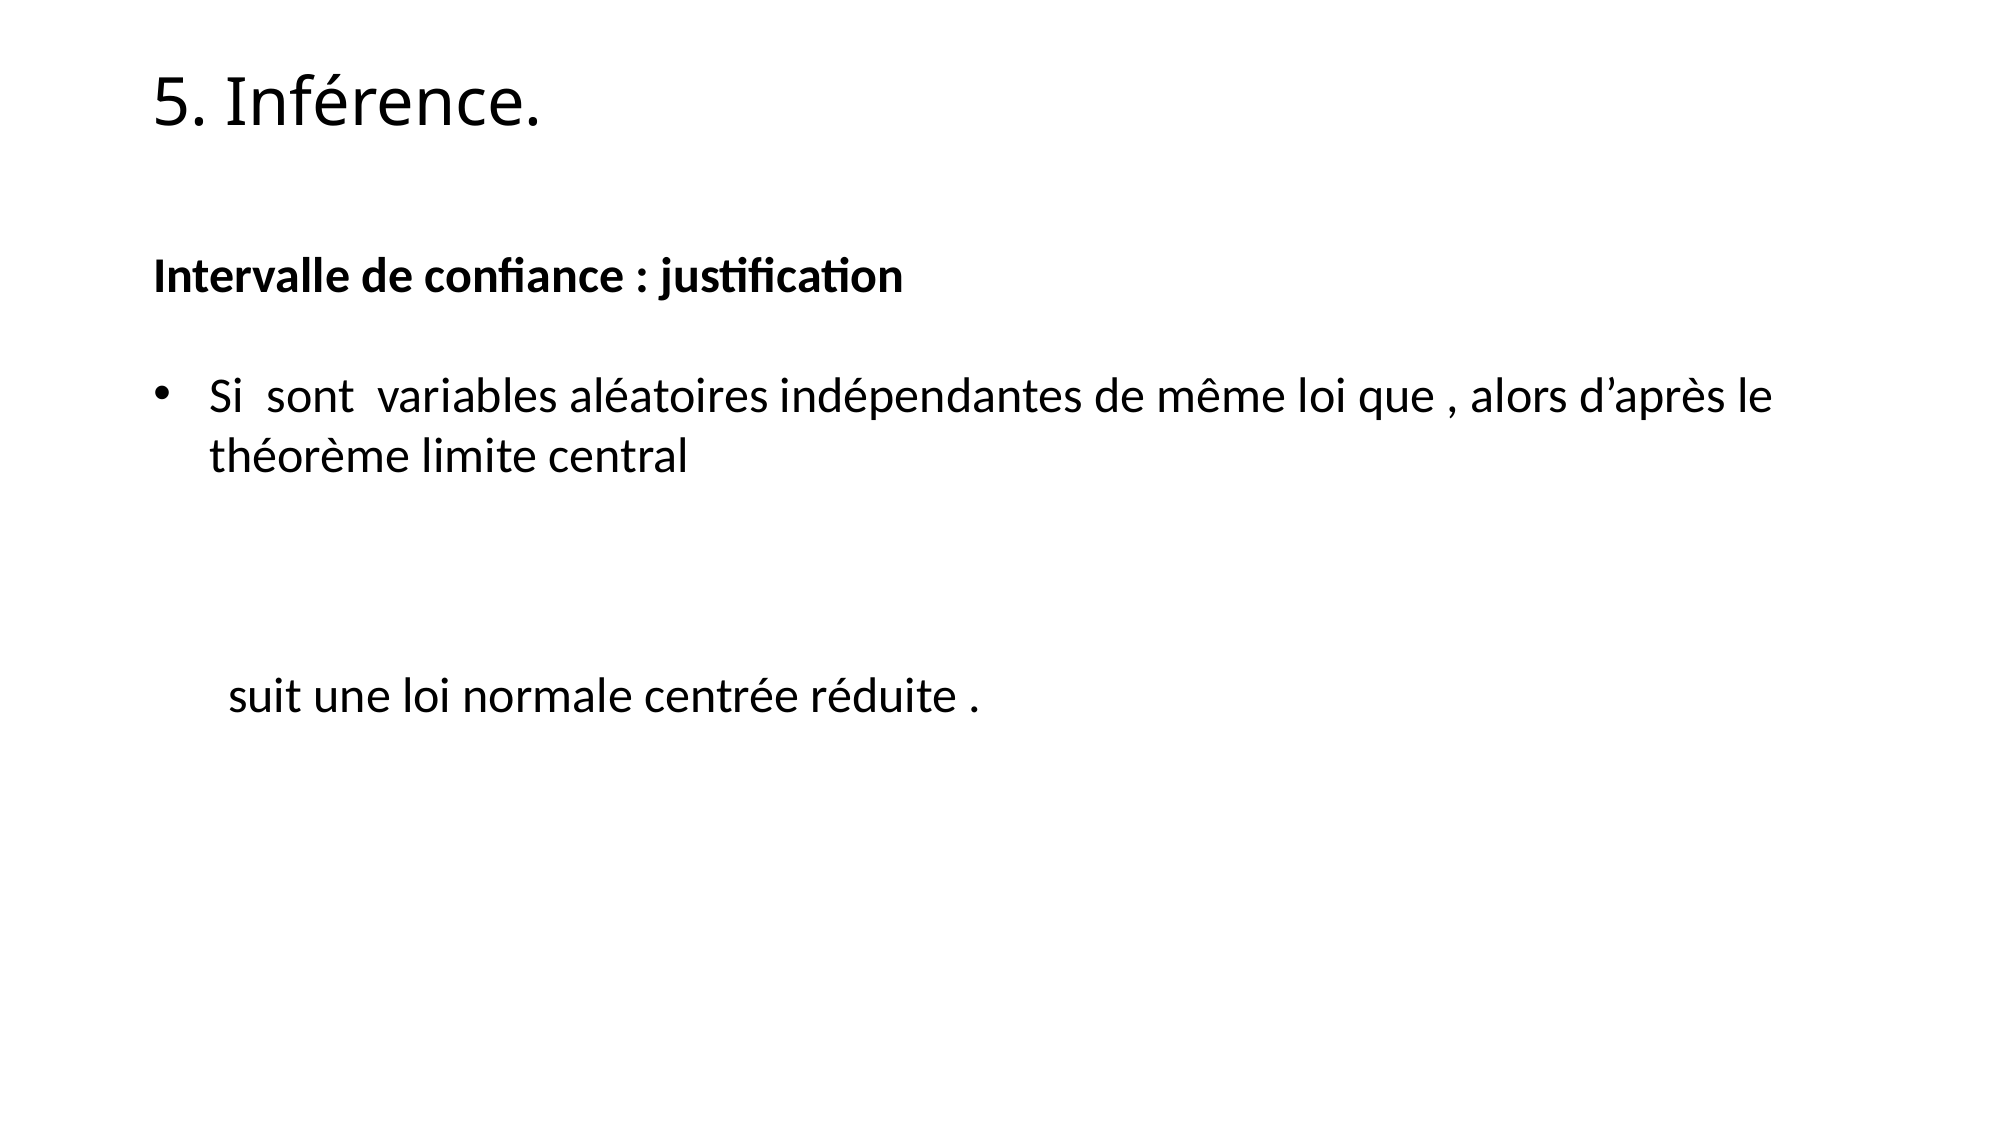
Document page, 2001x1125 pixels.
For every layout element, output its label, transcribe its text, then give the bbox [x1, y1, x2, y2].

text_box 5. Inférence. [137, 59, 1863, 155]
